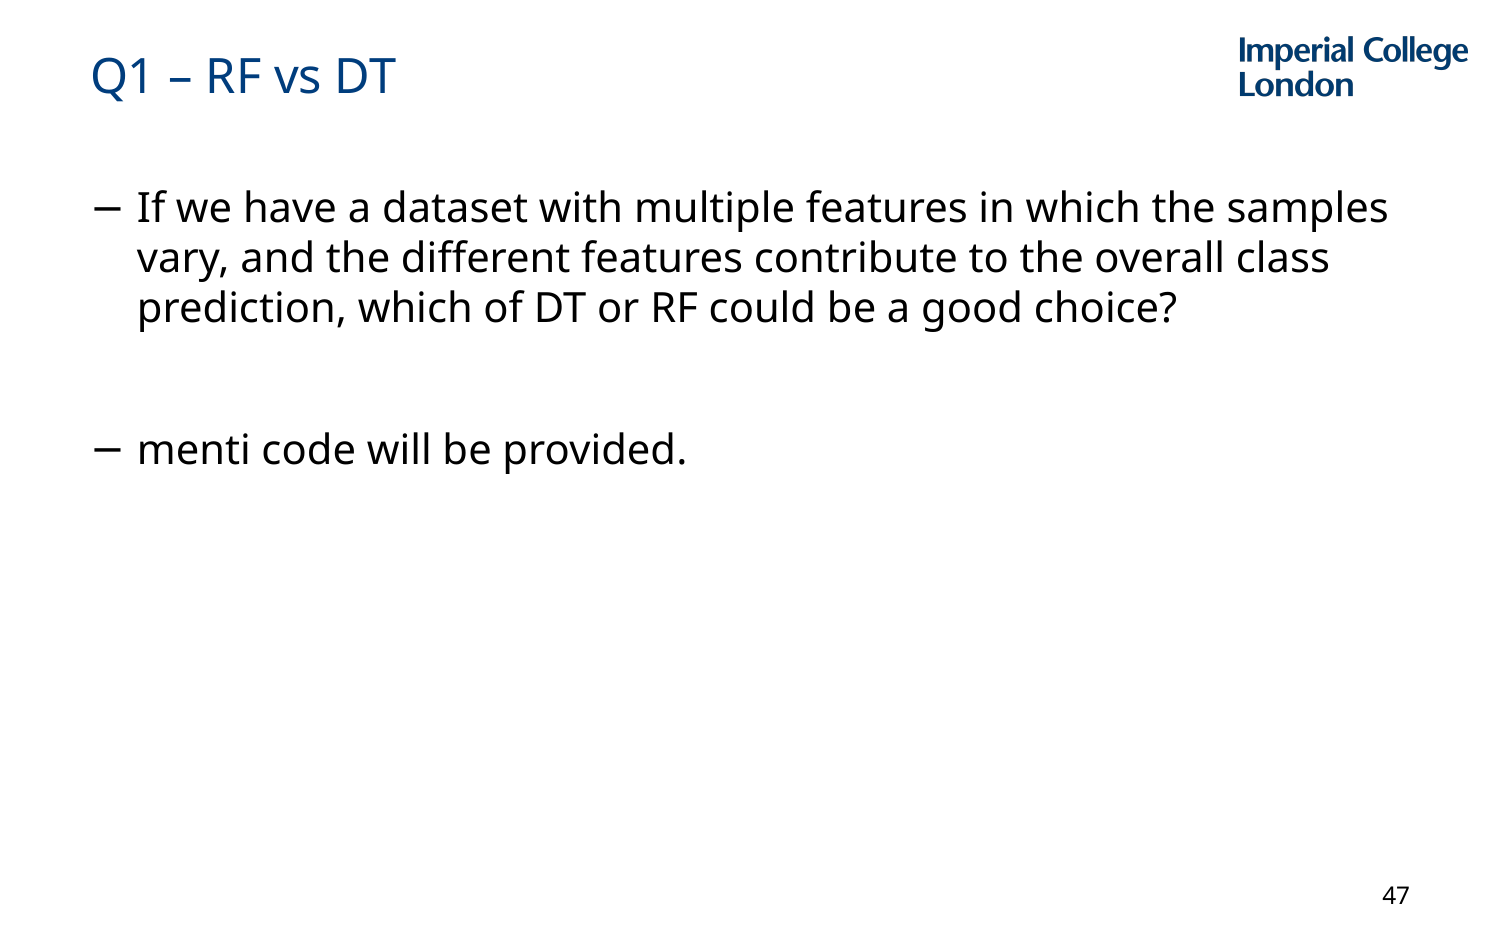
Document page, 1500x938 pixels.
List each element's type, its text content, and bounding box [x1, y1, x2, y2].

title Q1 – RF vs DT [75, 0, 1425, 153]
slide_number 47 [1074, 872, 1426, 920]
list If we have a dataset with multiple features in which the samples vary, and the different features contribute to the overall class prediction, which of DT or RF could be a good choice? menti code will be provided. [75, 173, 1425, 853]
picture [1425, 18, 1486, 114]
